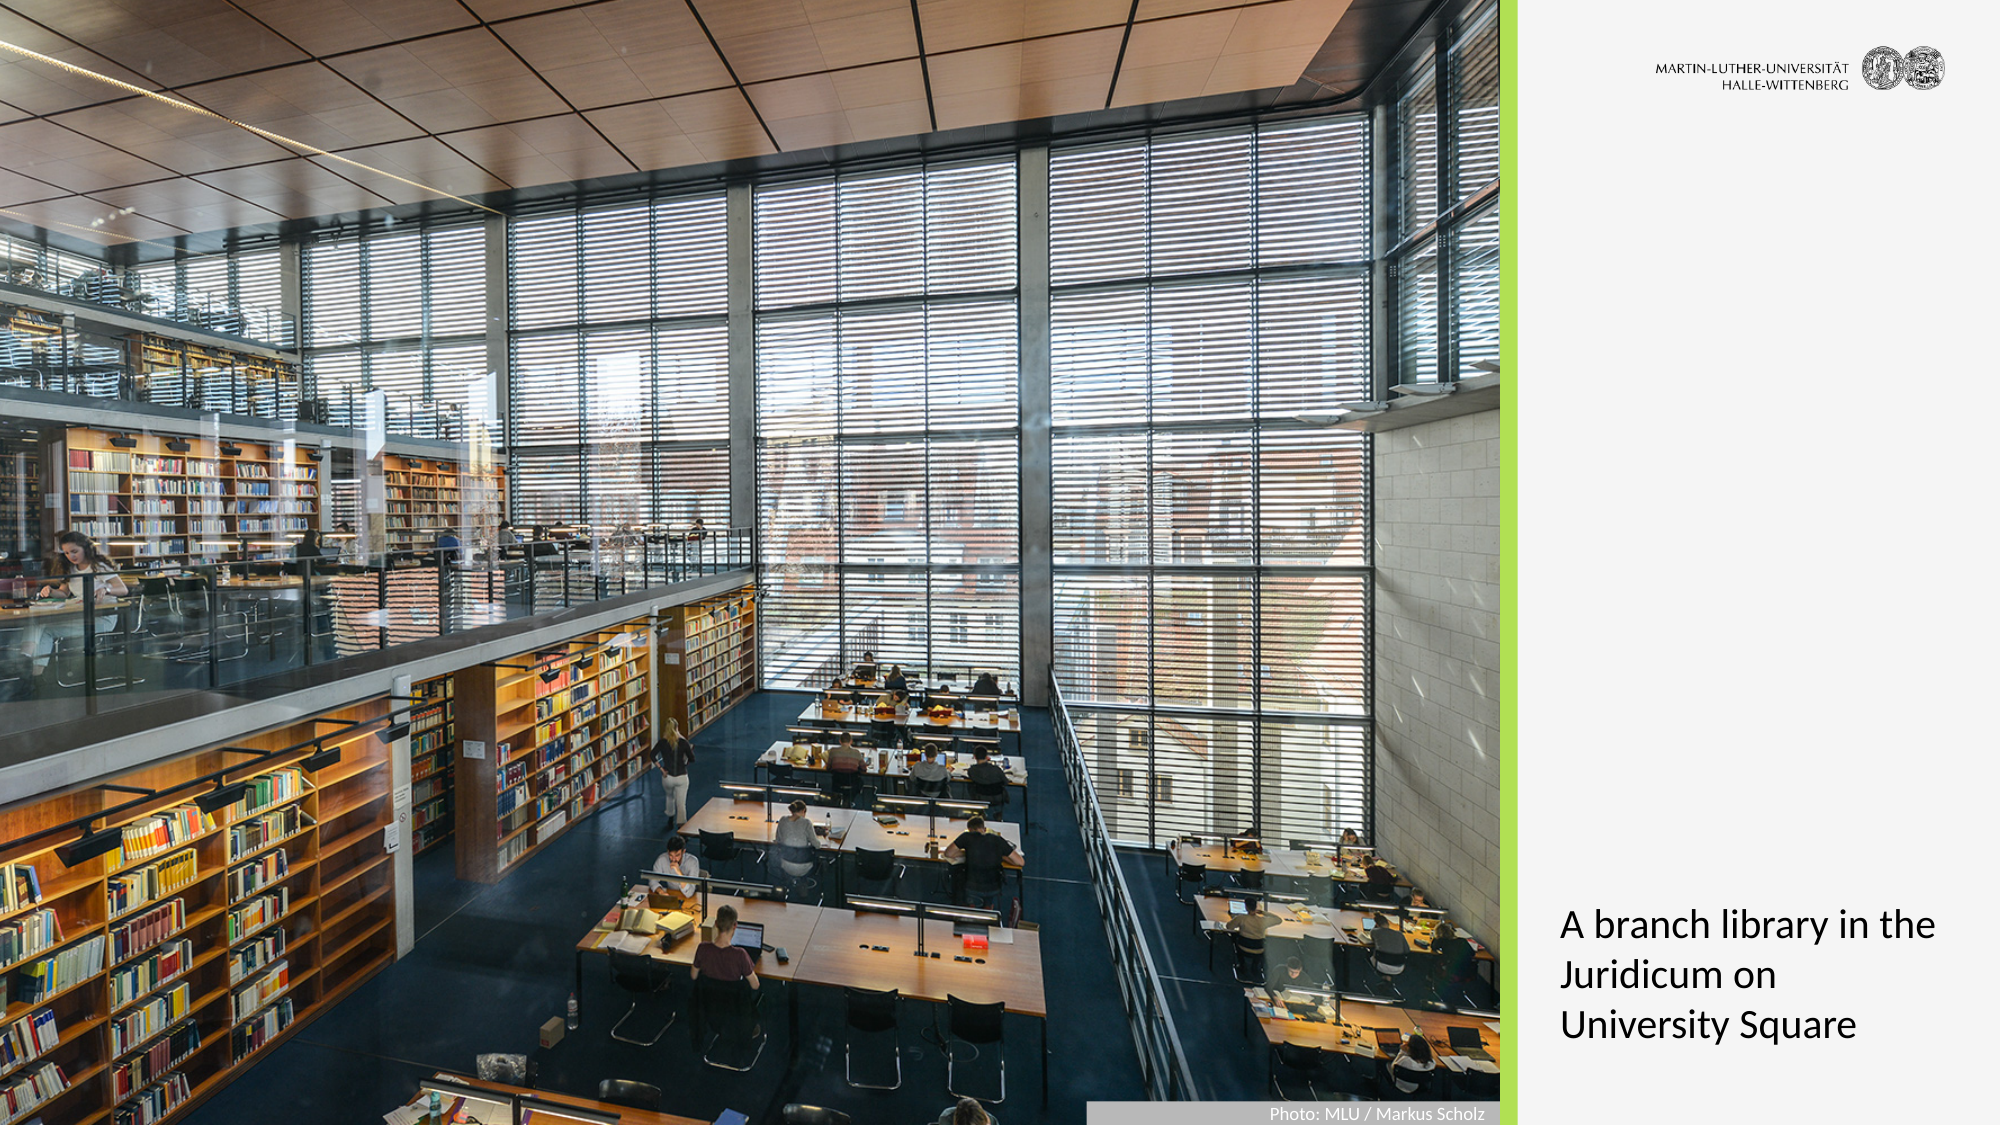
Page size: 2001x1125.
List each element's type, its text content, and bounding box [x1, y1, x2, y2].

picture [0, 0, 1500, 1125]
picture [1656, 46, 1945, 90]
list A branch library in the Juridicum on University Square [1559, 237, 1945, 1065]
